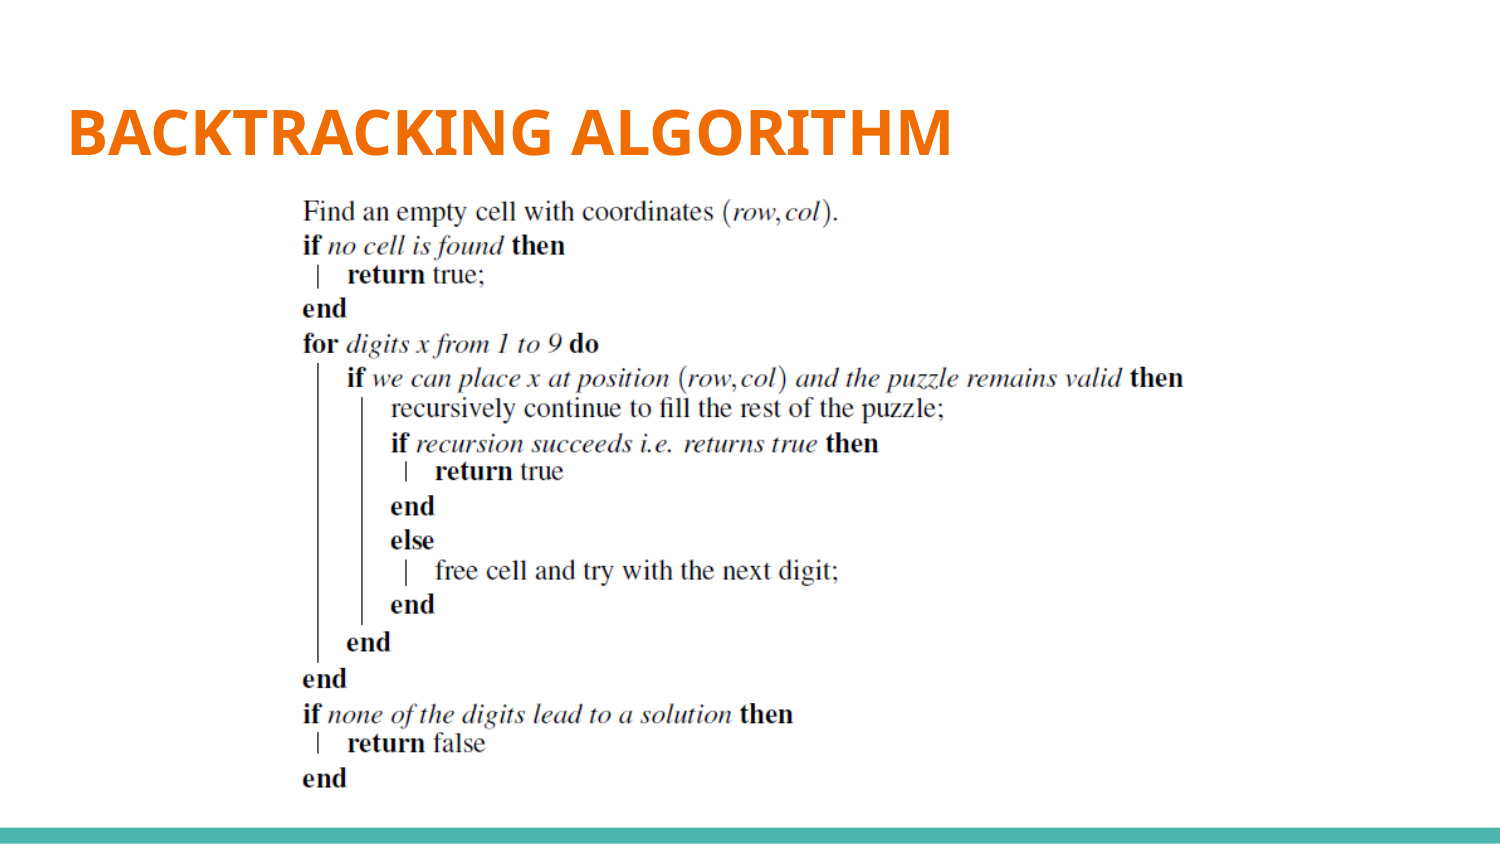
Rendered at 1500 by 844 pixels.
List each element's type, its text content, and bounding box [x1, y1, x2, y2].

picture [285, 188, 1215, 799]
title BACKTRACKING ALGORITHM [51, 72, 1449, 189]
